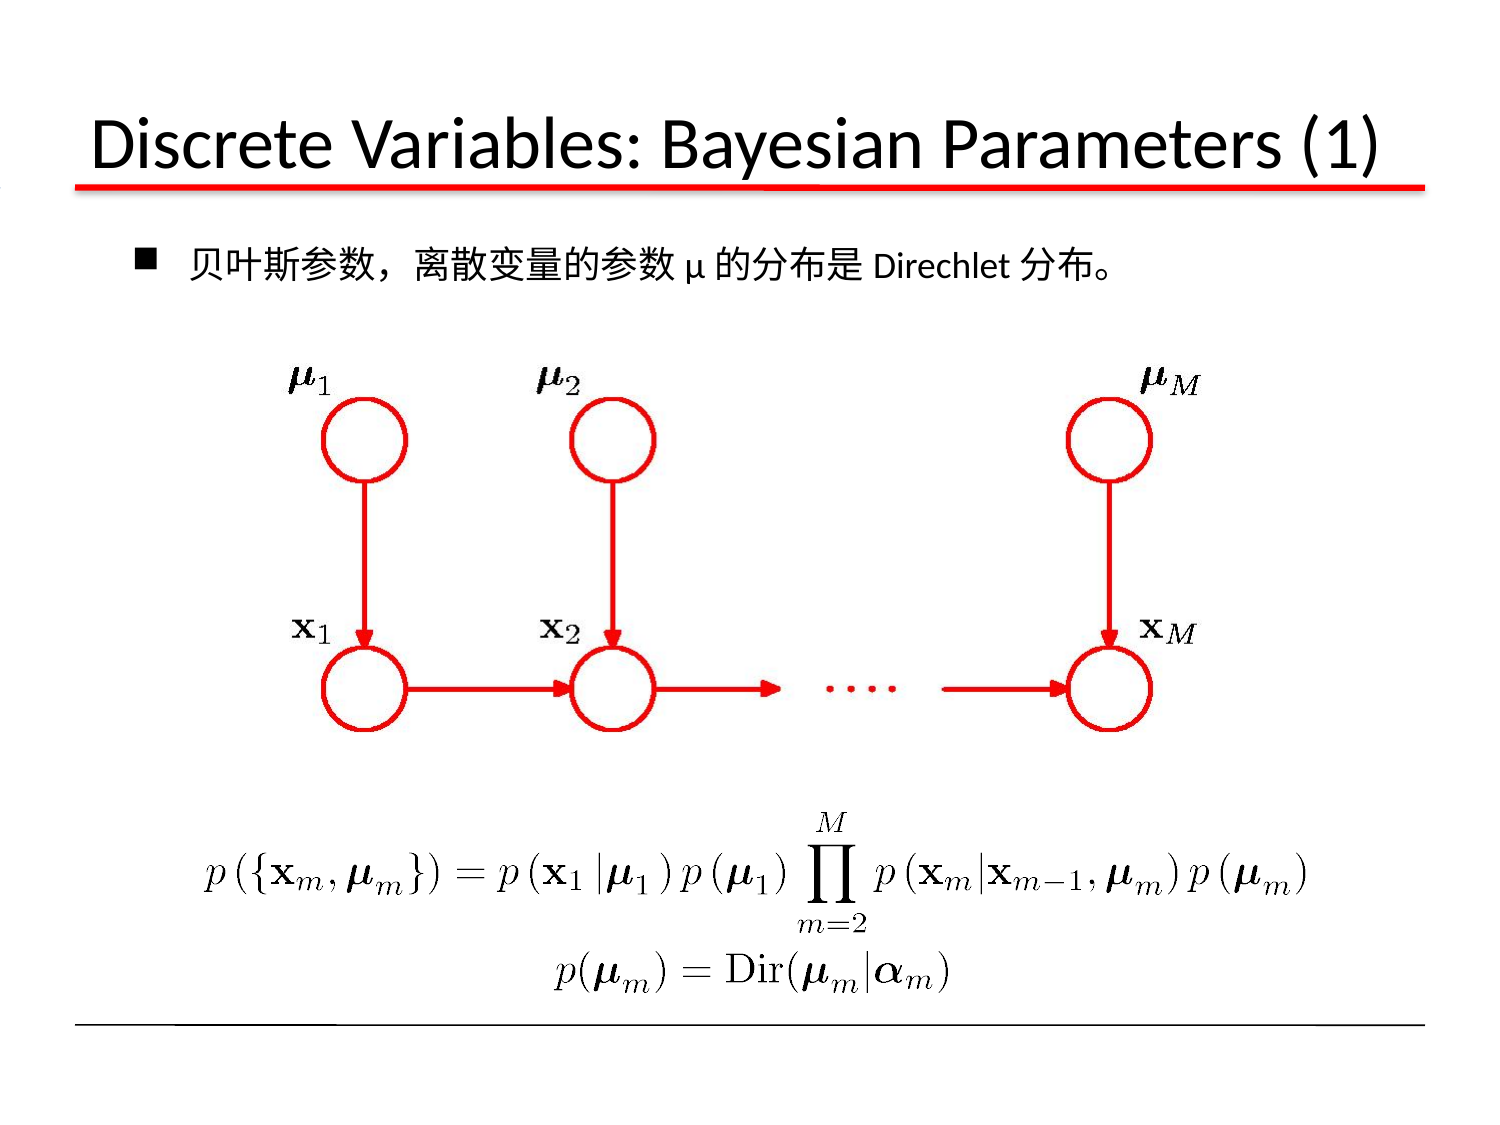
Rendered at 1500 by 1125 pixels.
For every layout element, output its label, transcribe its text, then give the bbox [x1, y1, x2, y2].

picture [198, 808, 1309, 934]
title Discrete Variables: Bayesian Parameters (1) [75, 45, 1425, 233]
picture [280, 362, 1207, 739]
picture [550, 948, 951, 996]
text_box 贝叶斯参数，离散变量的参数μ的分布是Direchlet分布。 [117, 210, 1348, 294]
